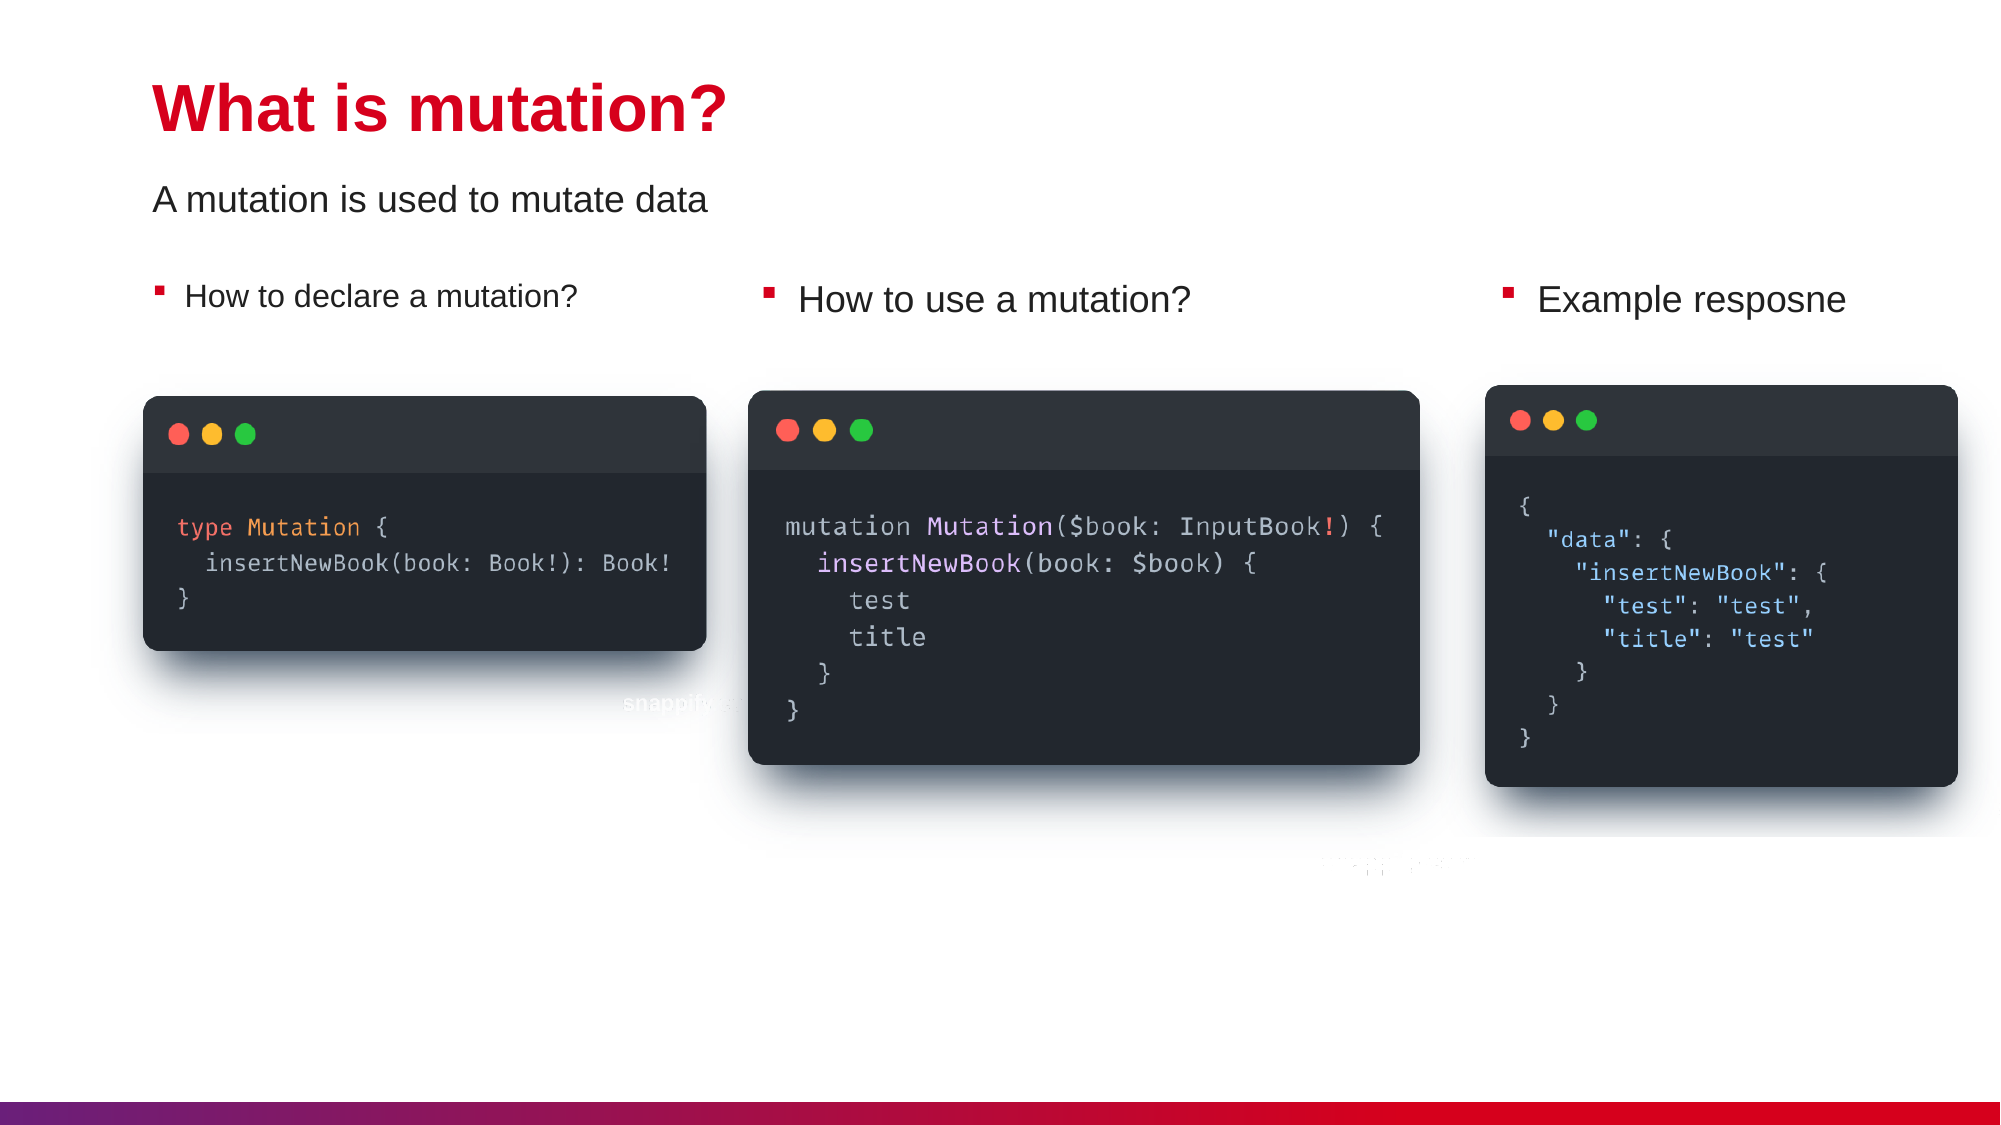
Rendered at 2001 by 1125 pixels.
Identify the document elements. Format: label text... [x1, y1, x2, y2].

picture [81, 229, 2000, 895]
title What is mutation? [137, 66, 1826, 155]
list A mutation is used to mutate data [137, 172, 1826, 240]
